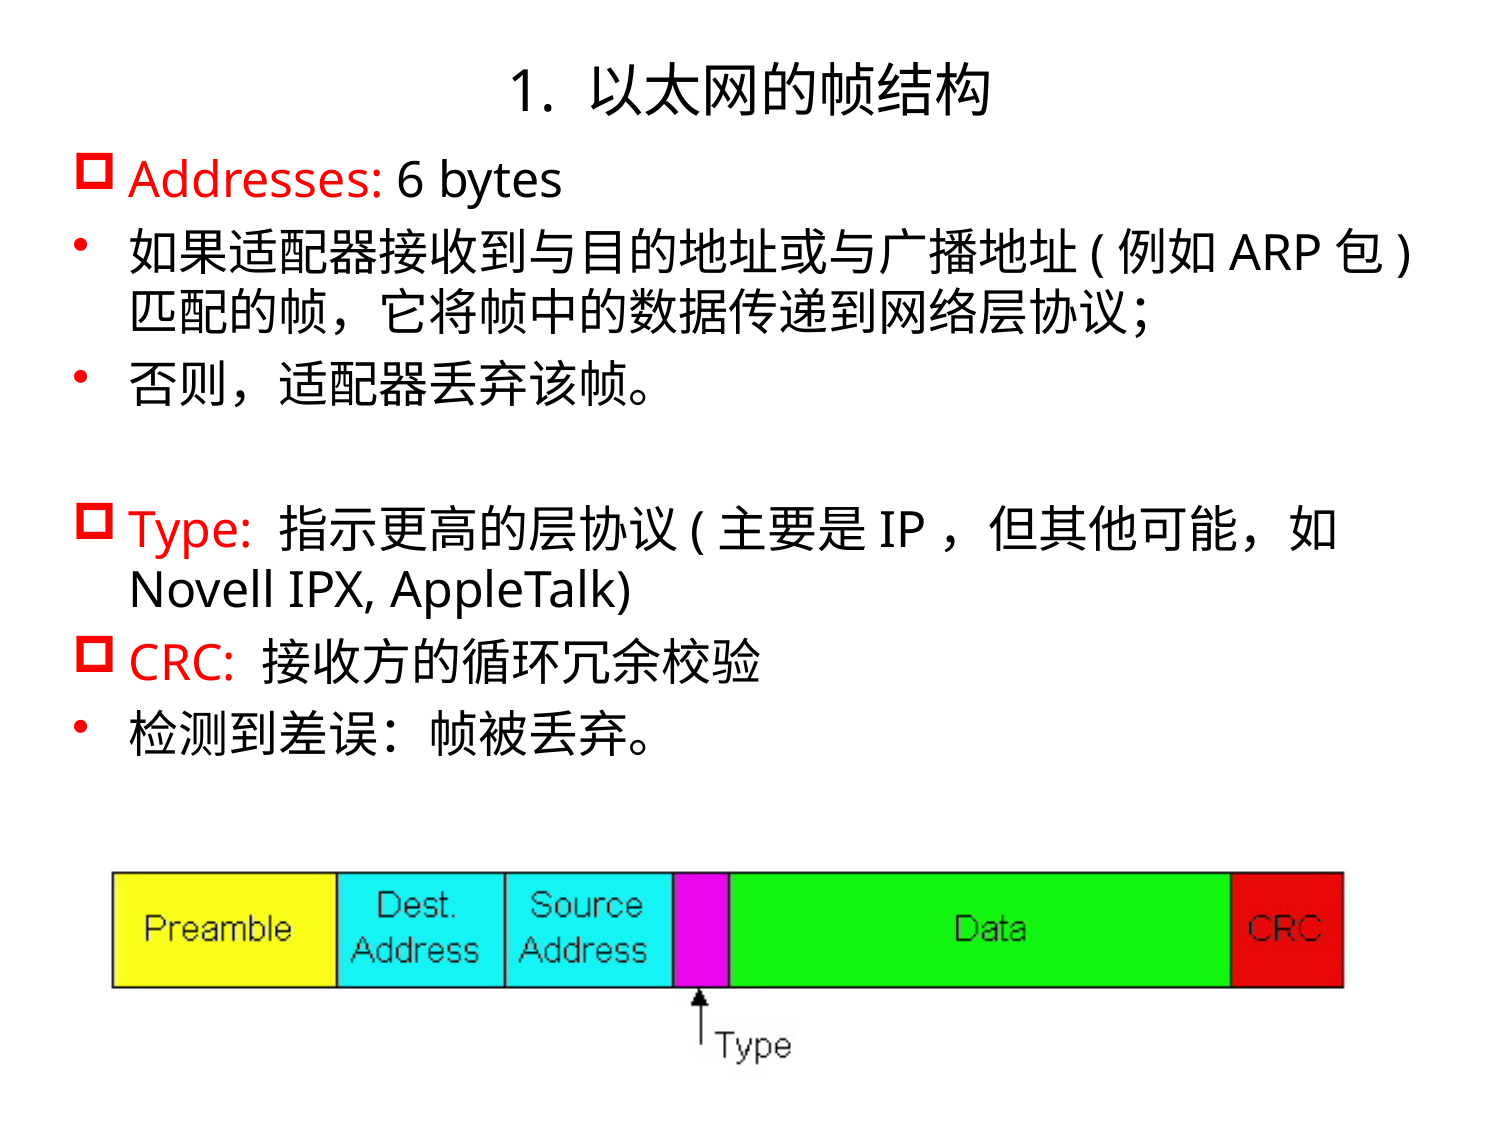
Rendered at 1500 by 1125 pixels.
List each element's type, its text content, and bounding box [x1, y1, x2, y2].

list Addresses: 6 bytes 如果适配器接收到与目的地址或与广播地址(例如ARP包)匹配的帧，它将帧中的数据传递到网络层协议； 否则，适配器丢弃该帧。 Type: 指示更高的层协议(主要是IP，但其他可能，如Novell IPX, AppleTalk) CRC: 接收方的循环冗余校验 检测到差误：帧被丢弃。 [57, 141, 1451, 810]
title 1. 以太网的帧结构 [49, 35, 1451, 141]
picture [107, 868, 1349, 1083]
